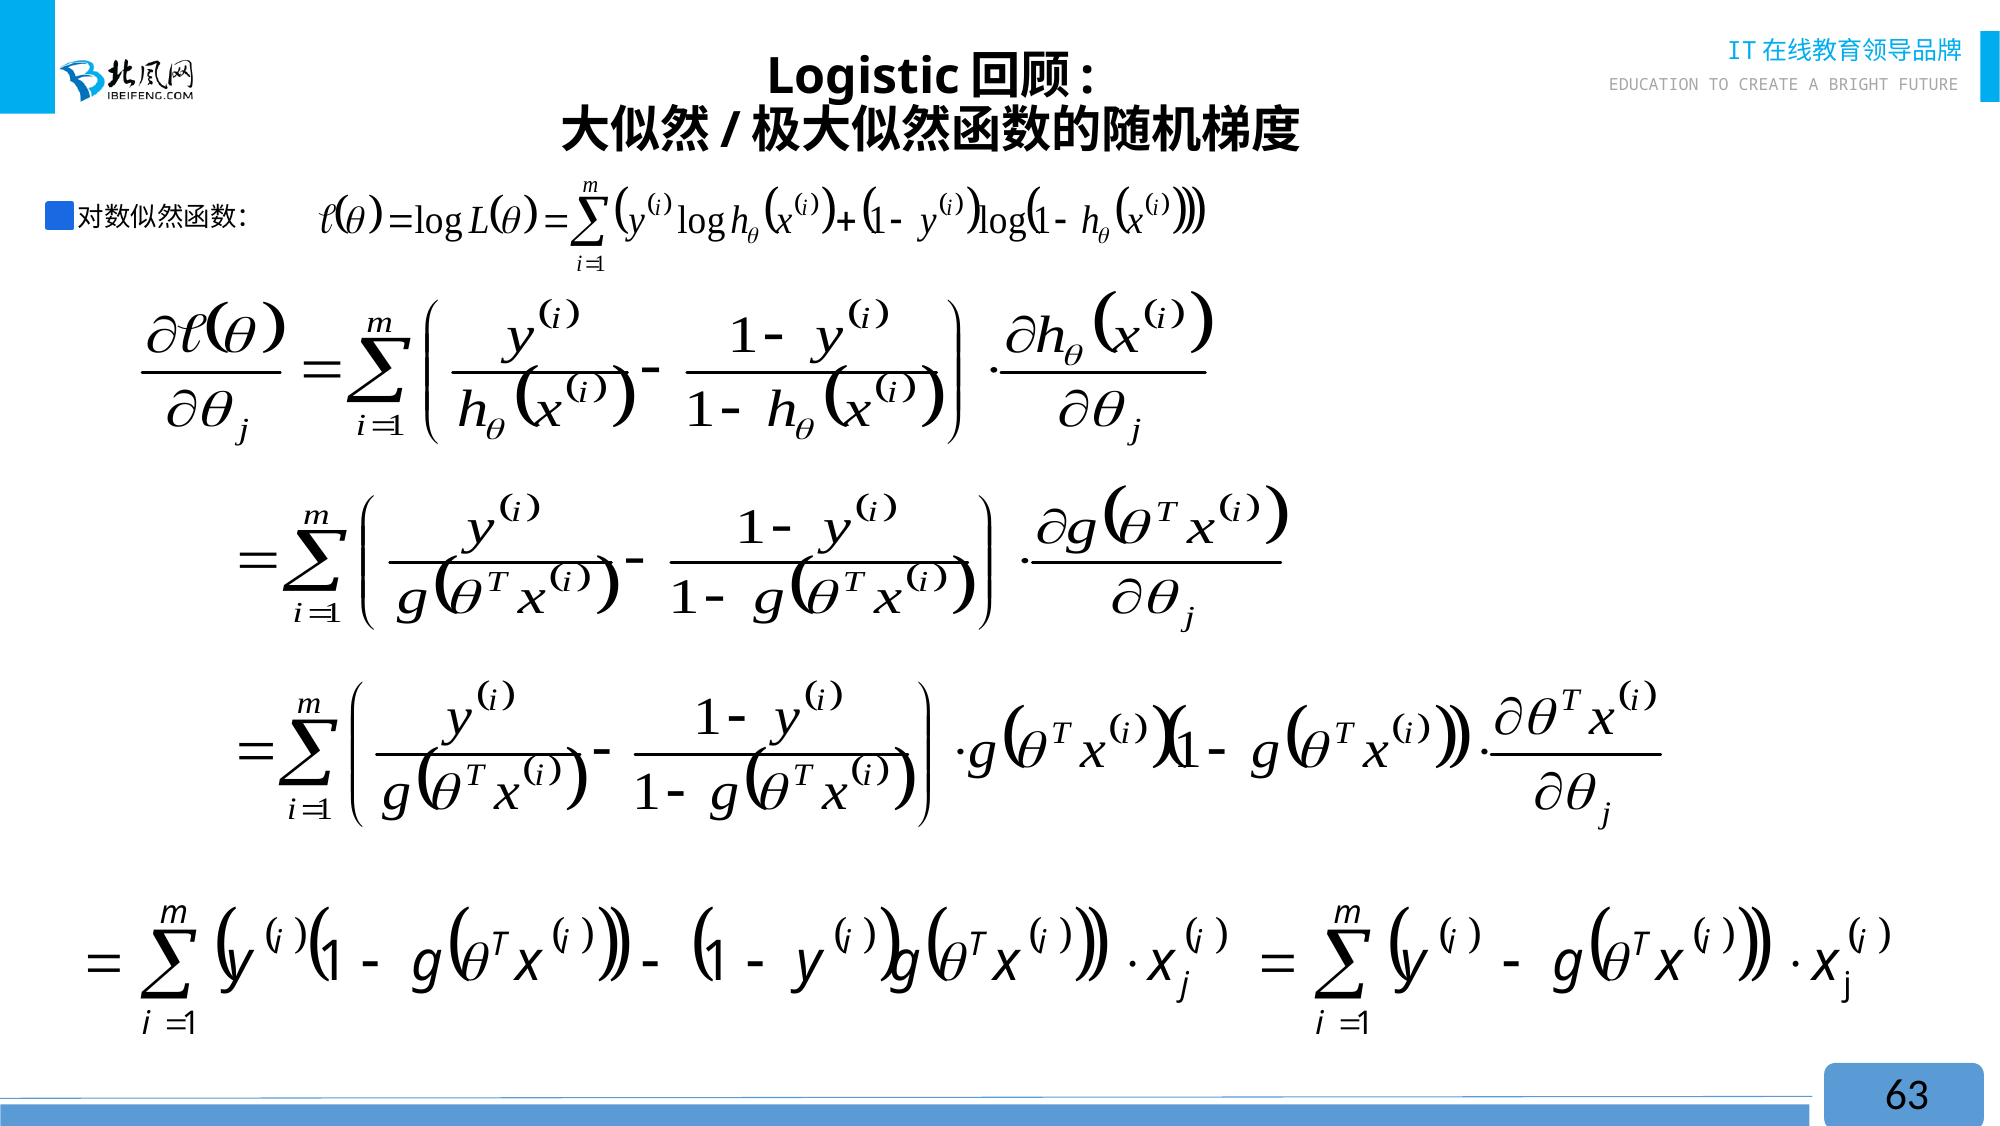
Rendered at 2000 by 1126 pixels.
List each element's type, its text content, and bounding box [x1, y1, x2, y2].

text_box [74, 289, 1903, 1047]
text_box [30, 166, 1207, 280]
title Logistic回顾: 大似然/极大似然函数的随机梯度 [255, 42, 1606, 167]
picture [56, 54, 198, 103]
